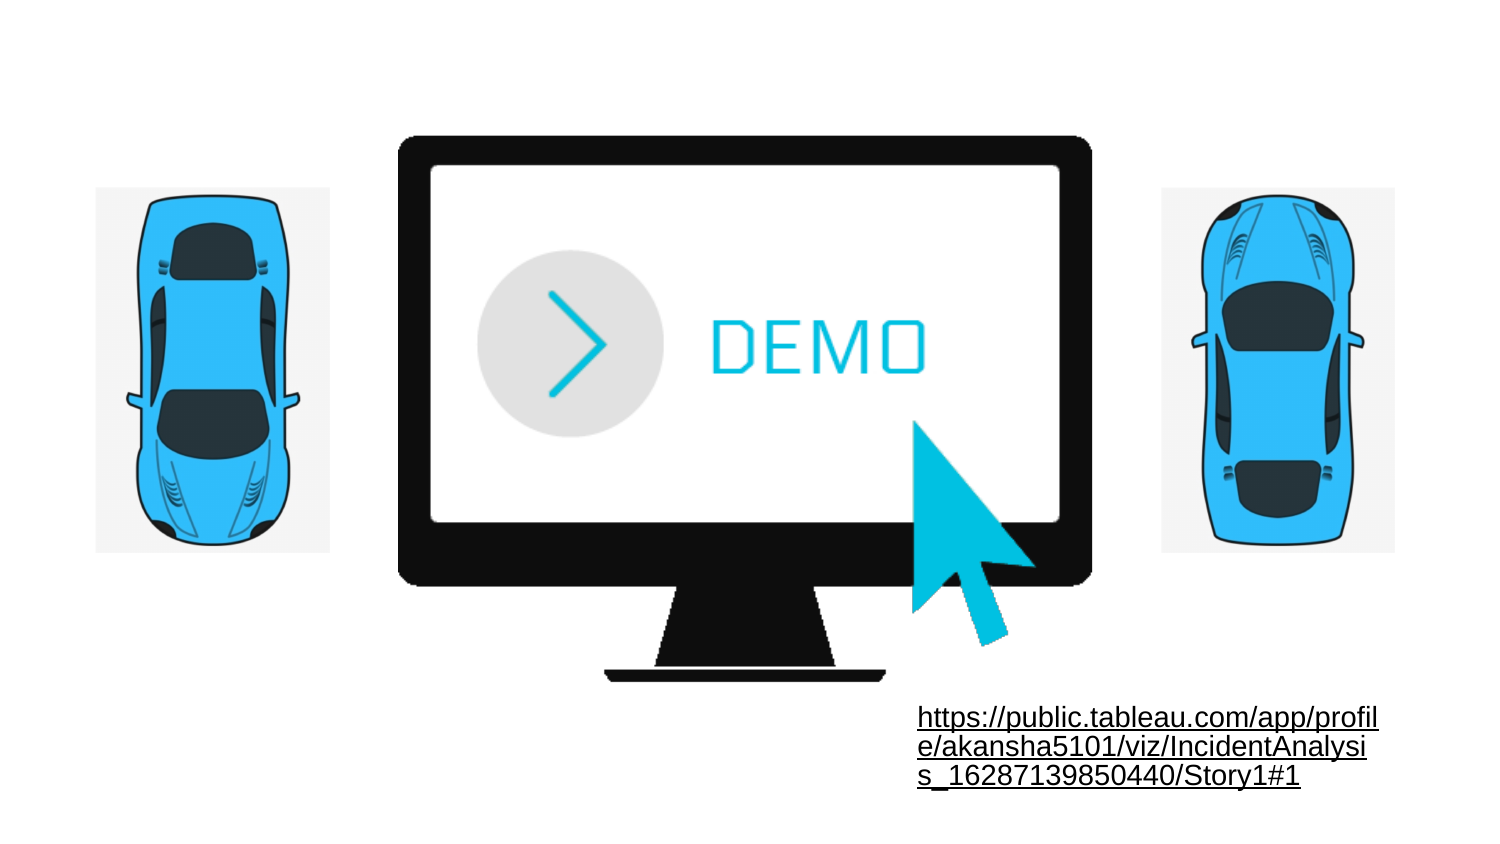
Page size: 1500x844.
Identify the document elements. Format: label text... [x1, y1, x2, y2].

picture [29, 188, 396, 553]
text_box https://public.tableau.com/app/profile/akansha5101/viz/IncidentAnalysis_16287139850440/Story1#1 [902, 683, 1395, 749]
picture [398, 120, 1461, 684]
